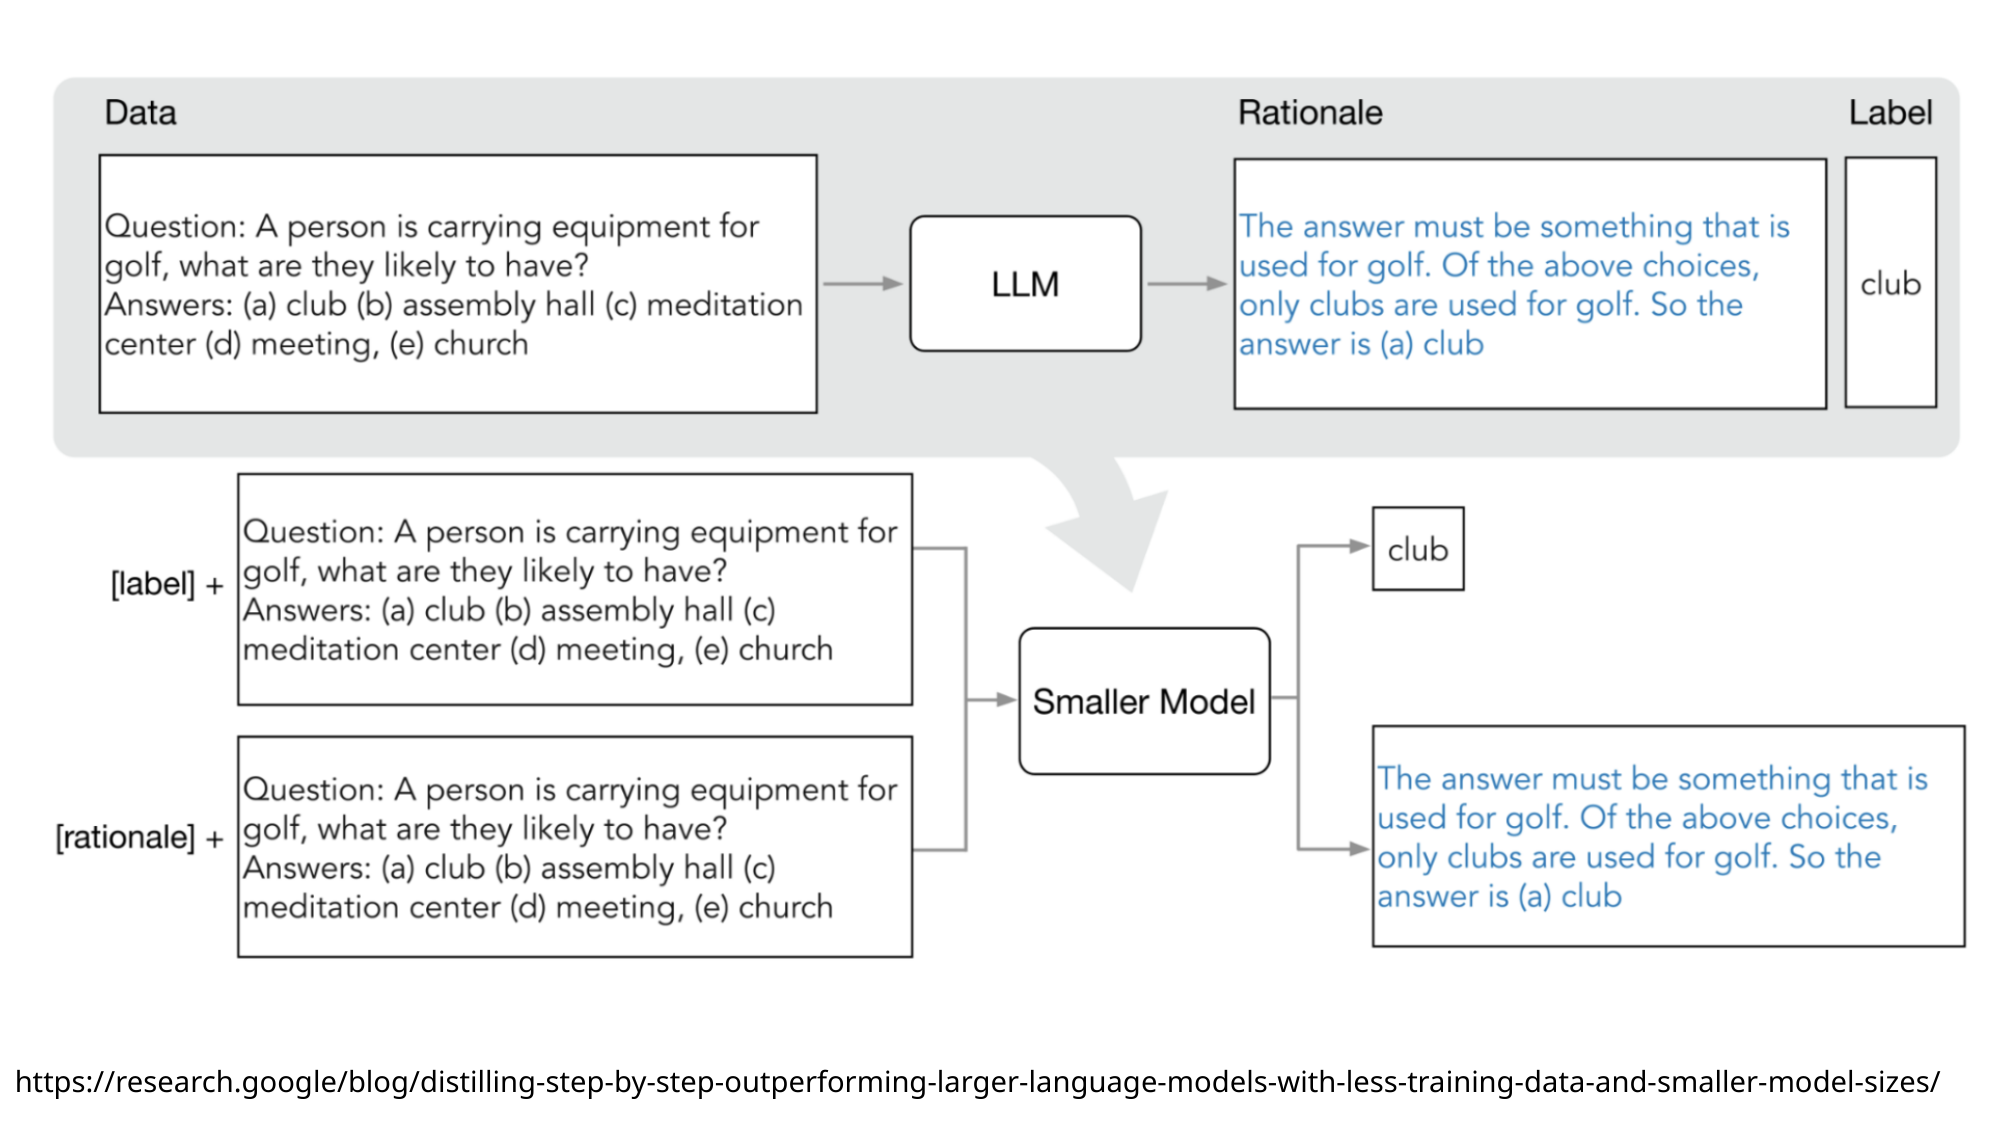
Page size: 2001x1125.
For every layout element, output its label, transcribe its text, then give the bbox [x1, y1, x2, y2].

text_box https://research.google/blog/distilling-step-by-step-outperforming-larger-language-models-with-less-training-data-and-smaller-model-sizes/ [0, 1056, 2000, 1107]
picture [15, 45, 1985, 986]
